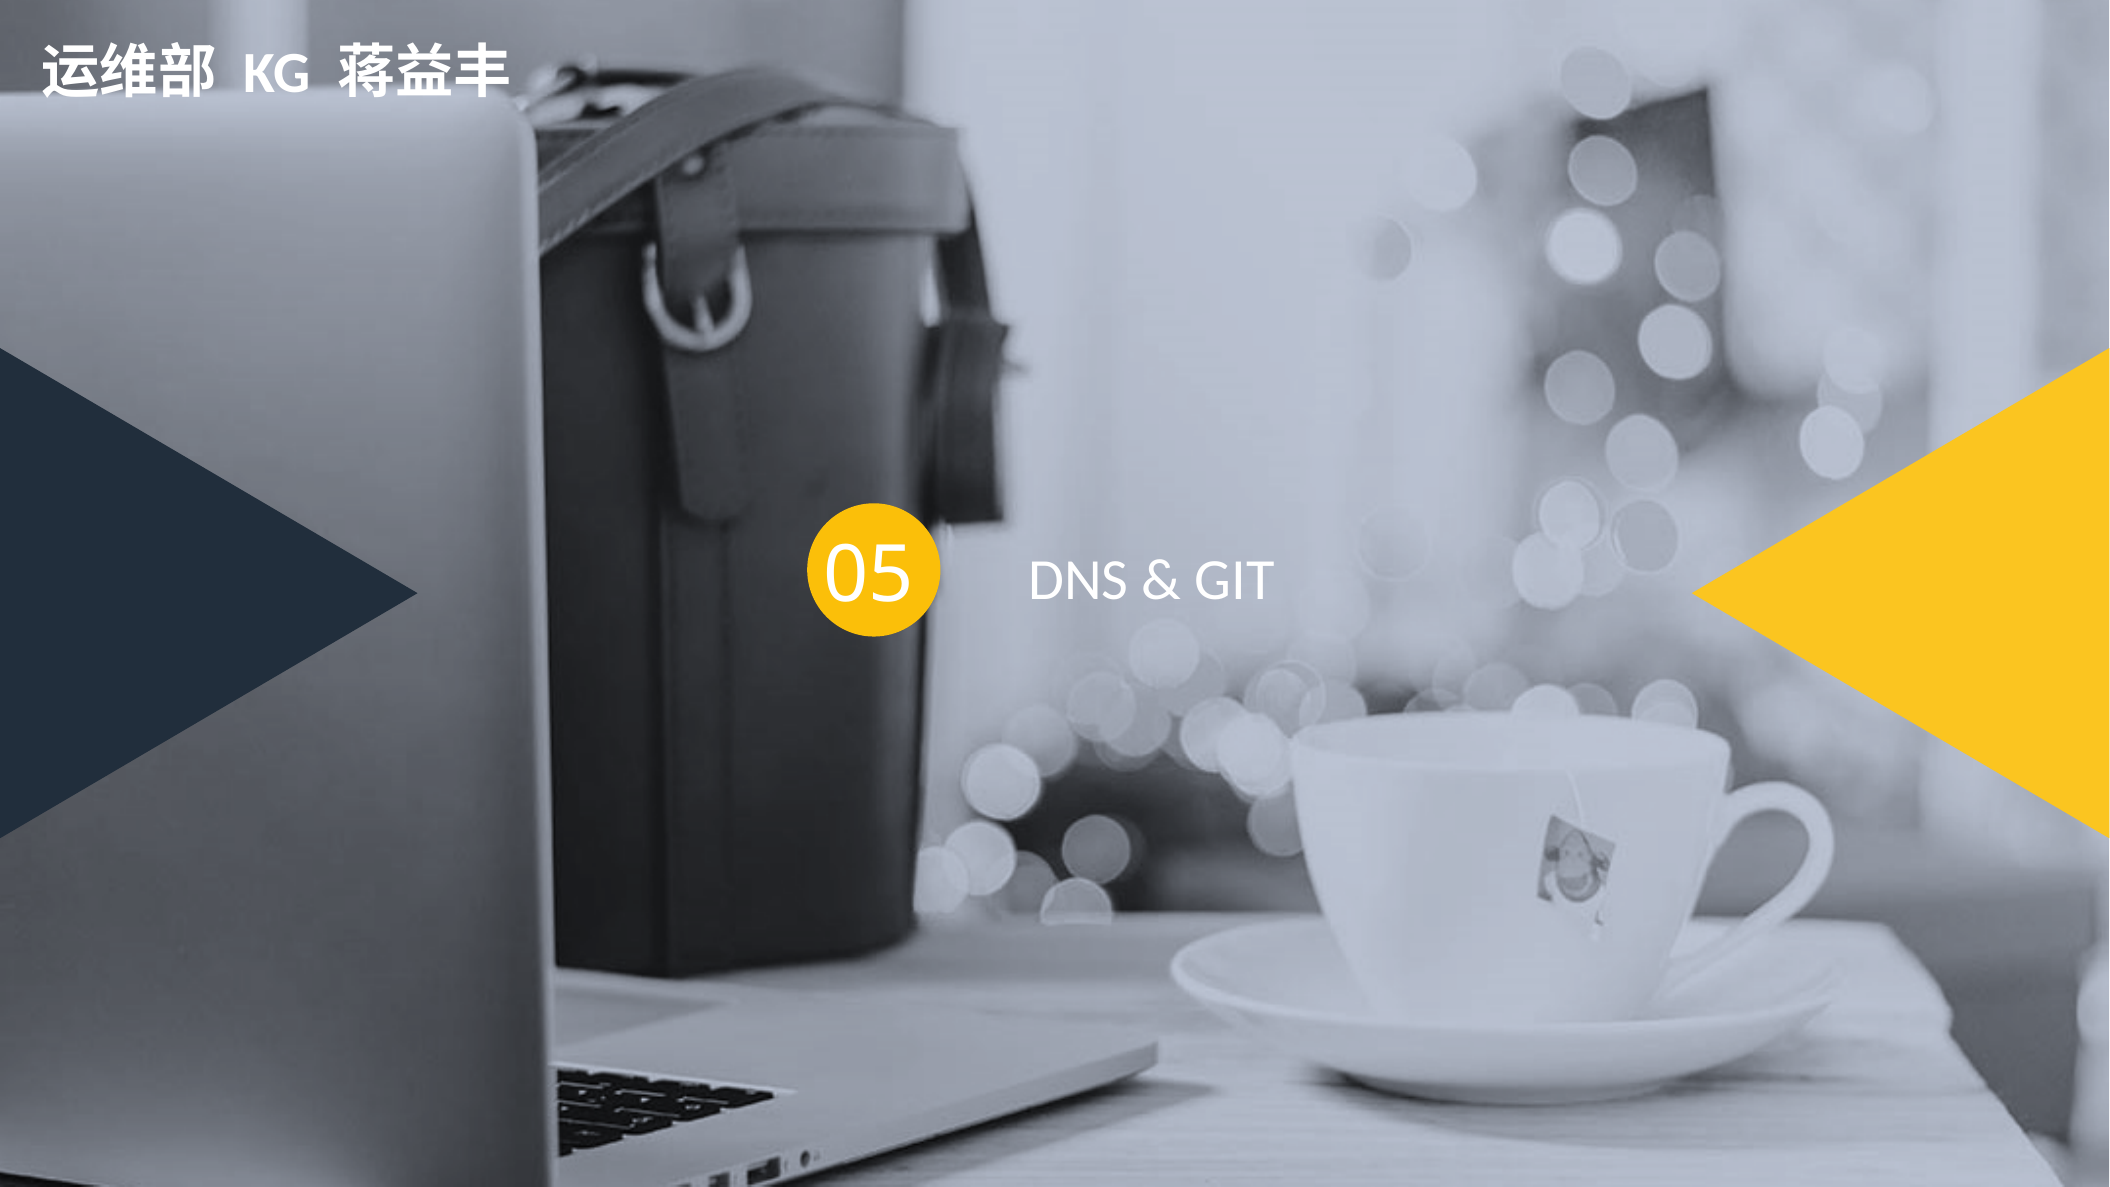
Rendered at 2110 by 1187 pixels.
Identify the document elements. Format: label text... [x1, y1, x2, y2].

text_box [1689, 346, 2110, 840]
text_box 运维部 KG 蒋益丰 [27, 26, 661, 111]
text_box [807, 503, 941, 637]
text_box [0, 0, 2110, 1187]
text_box [0, 346, 420, 840]
text_box DNS & GIT [1013, 498, 1290, 619]
